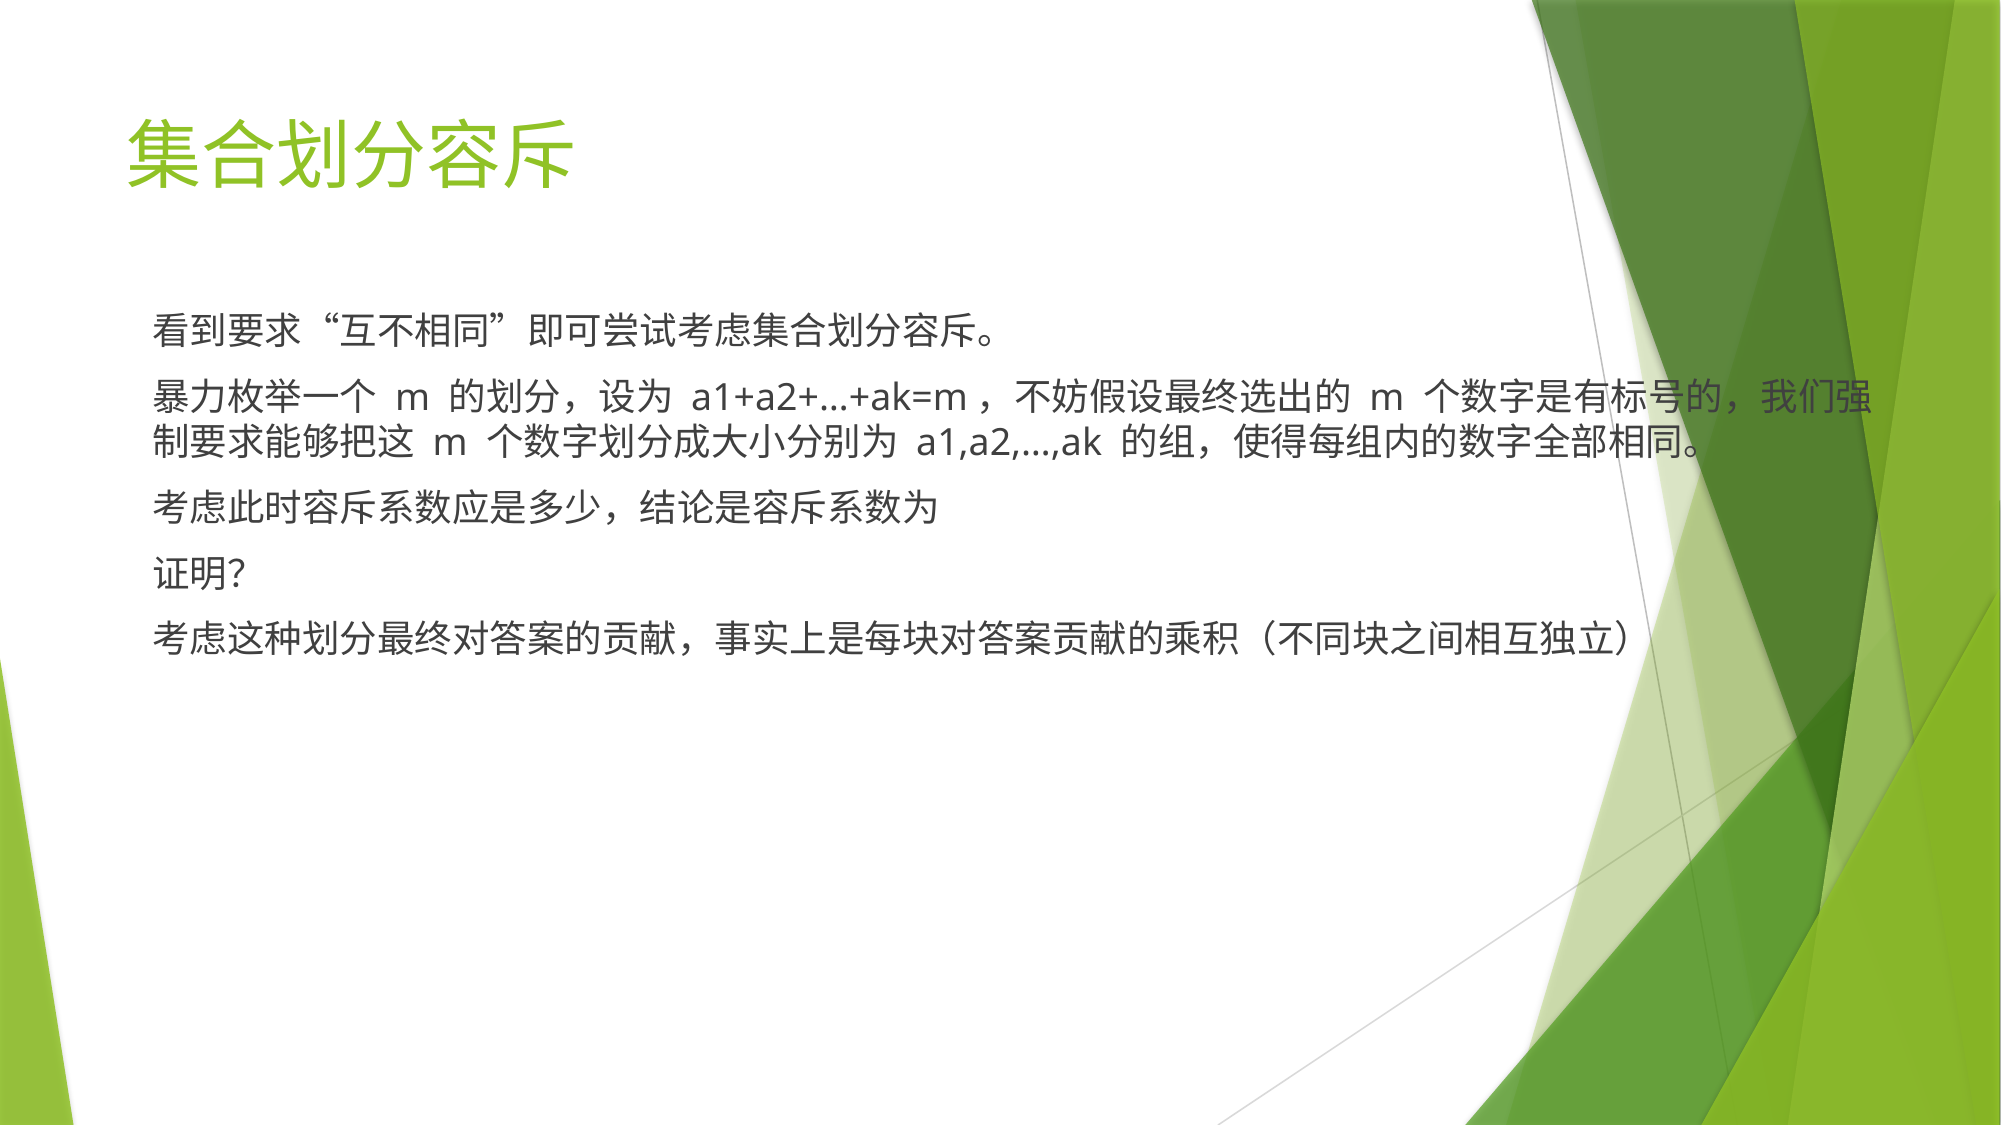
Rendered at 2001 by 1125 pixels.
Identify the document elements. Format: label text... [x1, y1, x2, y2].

title 集合划分容斥 [111, 99, 1522, 317]
